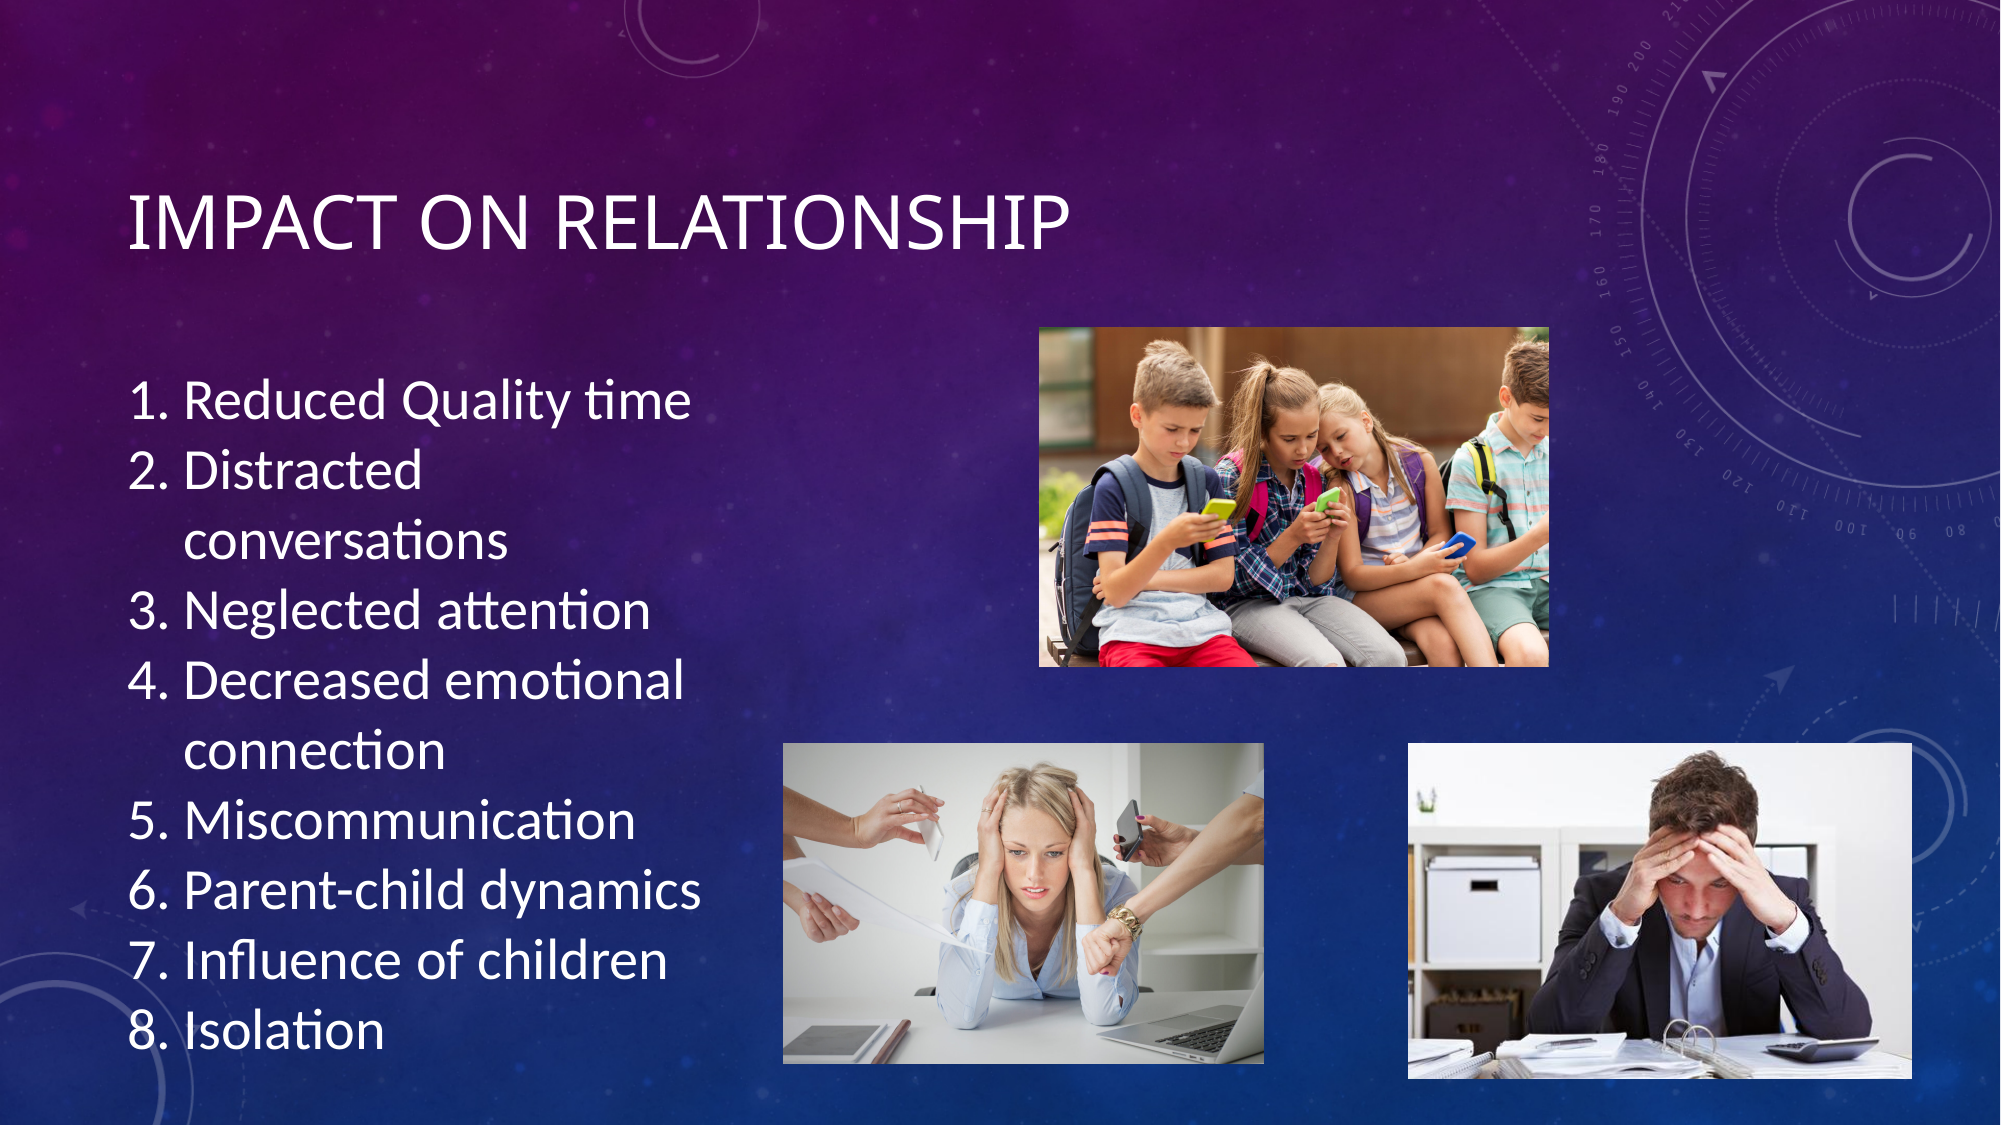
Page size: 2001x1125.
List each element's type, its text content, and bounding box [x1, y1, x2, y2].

title Impact on relationship [112, 99, 1775, 339]
text_box Reduced Quality time Distracted conversations Neglected attention Decreased emotional connection Miscommunication Parent-child dynamics Influence of children Isolation [112, 353, 758, 1114]
picture [0, 0, 2001, 1125]
